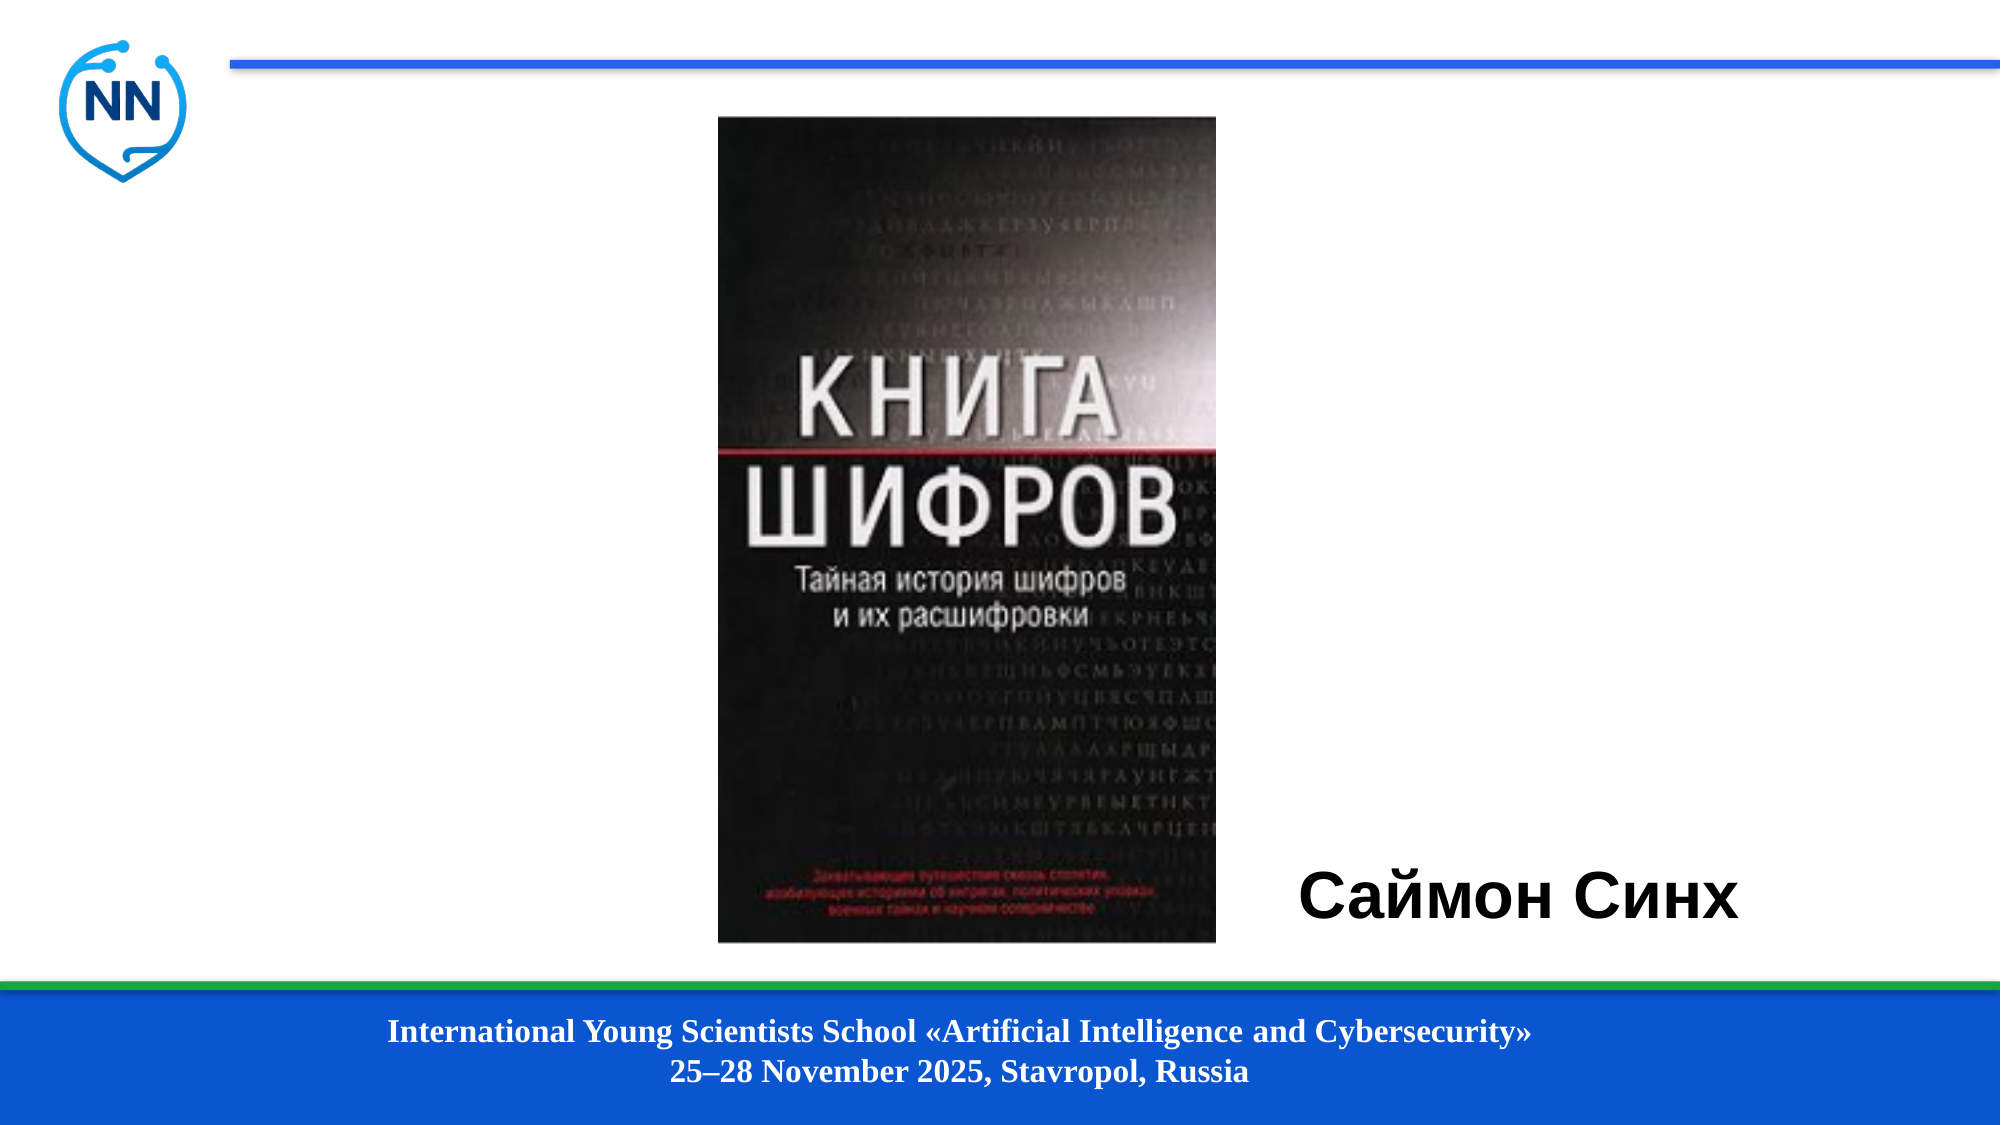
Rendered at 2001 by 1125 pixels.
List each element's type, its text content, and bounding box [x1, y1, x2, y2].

text_box [229, 59, 2000, 69]
text_box [0, 981, 2000, 991]
text_box International Young Scientists School «Artificial Intelligence and Cybersecurity» 25–28 November 2025, Stavropol, Russia [372, 1002, 1548, 1097]
text_box [0, 1000, 2000, 1125]
text_box Саймон Синх [1283, 844, 1803, 940]
picture [718, 114, 1216, 950]
picture [59, 40, 120, 97]
picture [59, 40, 187, 184]
